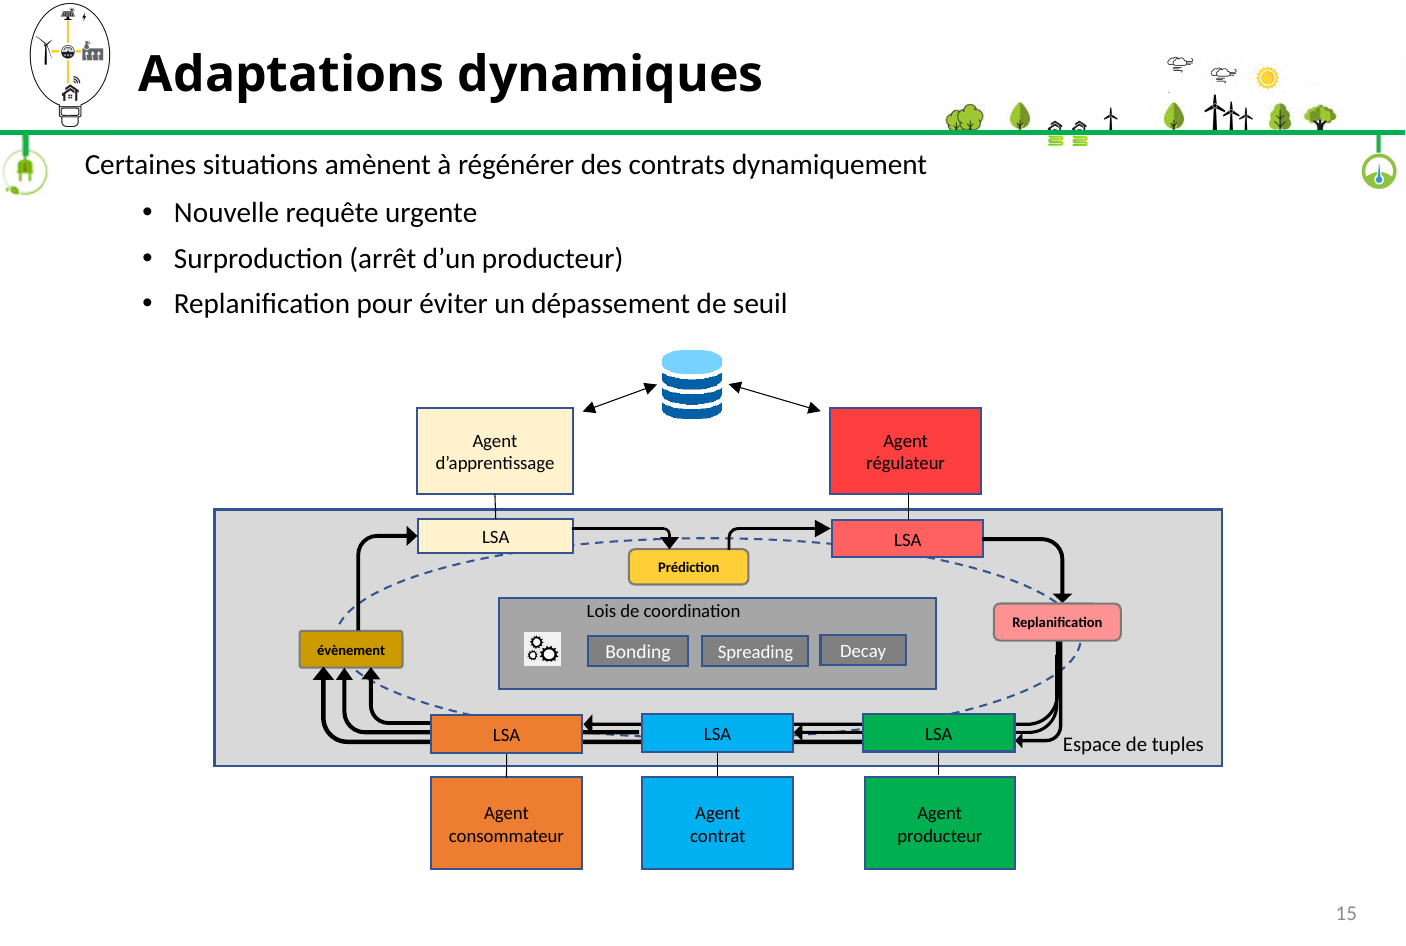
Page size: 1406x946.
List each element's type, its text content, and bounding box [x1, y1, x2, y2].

text_box [1055, 642, 1059, 654]
picture [935, 133, 1406, 194]
text_box [939, 743, 1223, 767]
text_box [361, 537, 1058, 723]
picture [23, 1, 117, 130]
text_box Surproduction (arrêt d’un producteur) [127, 235, 849, 285]
text_box LSA [831, 519, 984, 558]
text_box Adaptations dynamiques [123, 35, 1313, 110]
text_box [731, 529, 831, 543]
text_box [793, 723, 862, 742]
text_box [496, 508, 908, 538]
text_box [1016, 654, 1059, 734]
text_box Agent producteur [864, 776, 1016, 870]
text_box Agent contrat [641, 776, 794, 870]
text_box évènement [298, 629, 404, 669]
text_box [794, 739, 862, 745]
text_box [794, 722, 862, 726]
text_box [582, 384, 657, 412]
text_box [337, 605, 356, 629]
text_box LSA [641, 713, 794, 753]
text_box [583, 735, 641, 739]
text_box Prédiction [627, 548, 750, 586]
slide_number 15 [1294, 889, 1373, 936]
text_box [354, 669, 368, 677]
list Replanification pour éviter un dépassement de seuil [127, 280, 1003, 325]
text_box Agent consommateur [430, 776, 583, 870]
text_box Agent régulateur [829, 407, 982, 495]
text_box LSA [417, 518, 574, 554]
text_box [498, 591, 936, 690]
text_box [356, 525, 418, 631]
text_box [583, 714, 641, 735]
text_box Certaines situations amènent à régénérer des contrats dynamiquement [70, 137, 935, 188]
text_box Espace de tuples [1048, 723, 1239, 763]
text_box [574, 530, 668, 544]
text_box [803, 734, 862, 739]
text_box [361, 667, 430, 725]
text_box [982, 537, 1073, 602]
text_box [508, 745, 716, 767]
text_box [213, 508, 506, 767]
text_box [909, 508, 1223, 723]
text_box [718, 745, 938, 767]
text_box [335, 667, 430, 735]
picture [656, 347, 727, 422]
text_box Replanification [992, 602, 1122, 642]
text_box [1063, 642, 1082, 670]
text_box LSA [430, 714, 583, 754]
text_box [593, 726, 641, 738]
text_box [583, 739, 641, 745]
text_box Agent d’apprentissage [416, 407, 574, 495]
text_box [1016, 642, 1063, 749]
picture [0, 133, 57, 200]
text_box [312, 666, 430, 745]
text_box [583, 730, 592, 735]
text_box [1016, 716, 1052, 730]
picture [935, 55, 1406, 132]
text_box [593, 730, 640, 735]
text_box Nouvelle requête urgente [127, 189, 849, 235]
text_box [803, 726, 862, 730]
text_box [727, 519, 831, 550]
text_box LSA [862, 713, 1016, 753]
text_box [571, 527, 679, 550]
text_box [728, 384, 821, 412]
text_box [1016, 700, 1055, 726]
text_box [1023, 728, 1048, 738]
